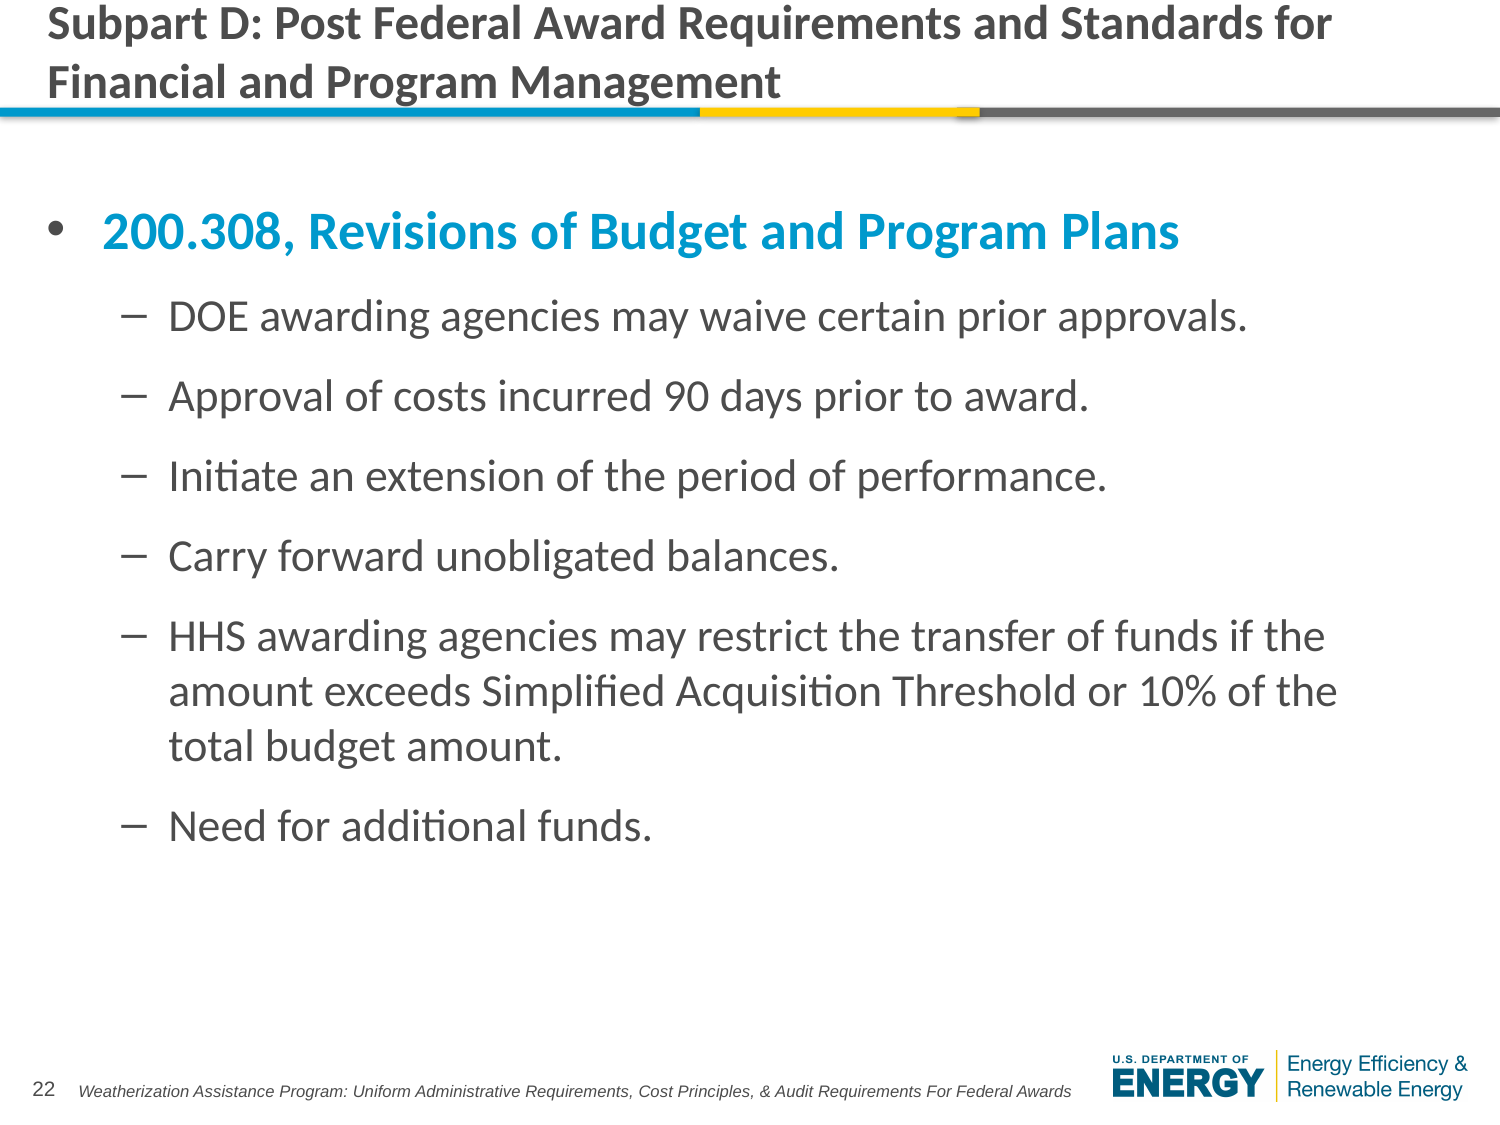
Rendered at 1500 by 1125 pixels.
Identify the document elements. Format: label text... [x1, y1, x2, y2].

list 200.308, Revisions of Budget and Program Plans DOE awarding agencies may waive certain prior approvals. Approval of costs incurred 90 days prior to award. Initiate an extension of the period of performance. Carry forward unobligated balances. HHS awarding agencies may restrict the transfer of funds if the amount exceeds Simplified Acquisition Threshold or 10% of the total budget amount. Need for additional funds. [31, 187, 1464, 1041]
title Subpart D: Post Federal Award Requirements and Standards for Financial and Program Management [32, 0, 1464, 117]
picture [1113, 1050, 1468, 1102]
